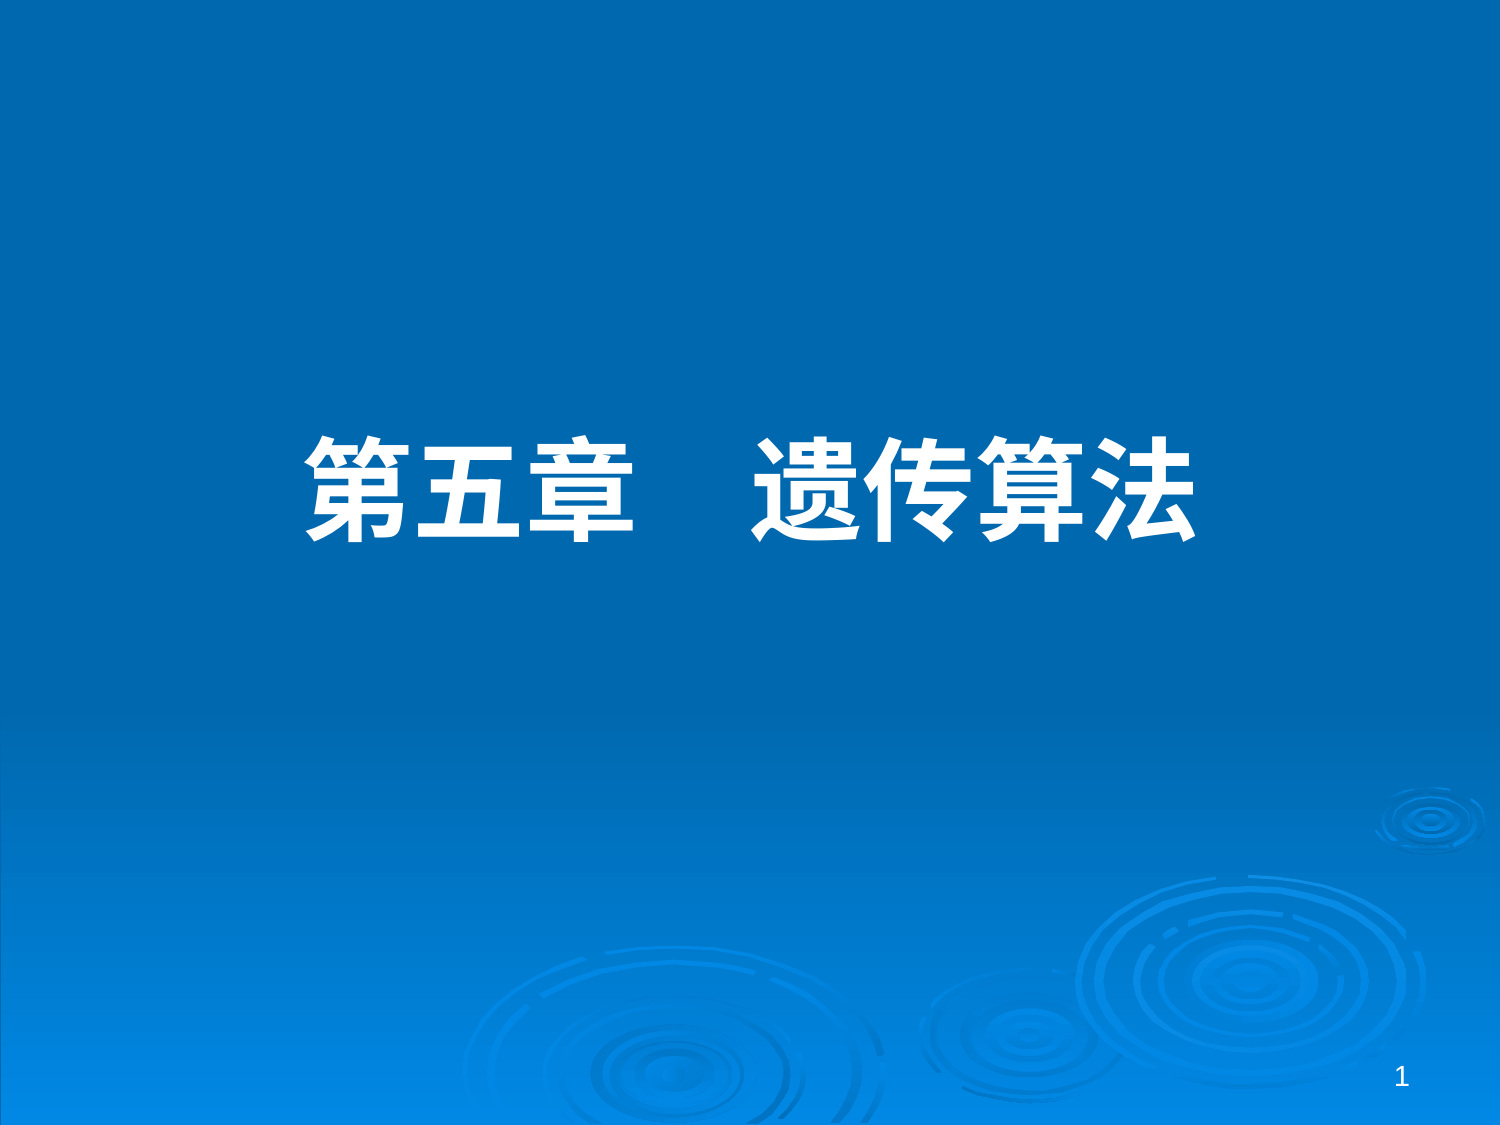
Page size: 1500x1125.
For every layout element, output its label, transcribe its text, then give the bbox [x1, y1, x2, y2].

title 第五章 遗传算法 [112, 277, 1388, 563]
slide_number 1 [1074, 1024, 1426, 1101]
